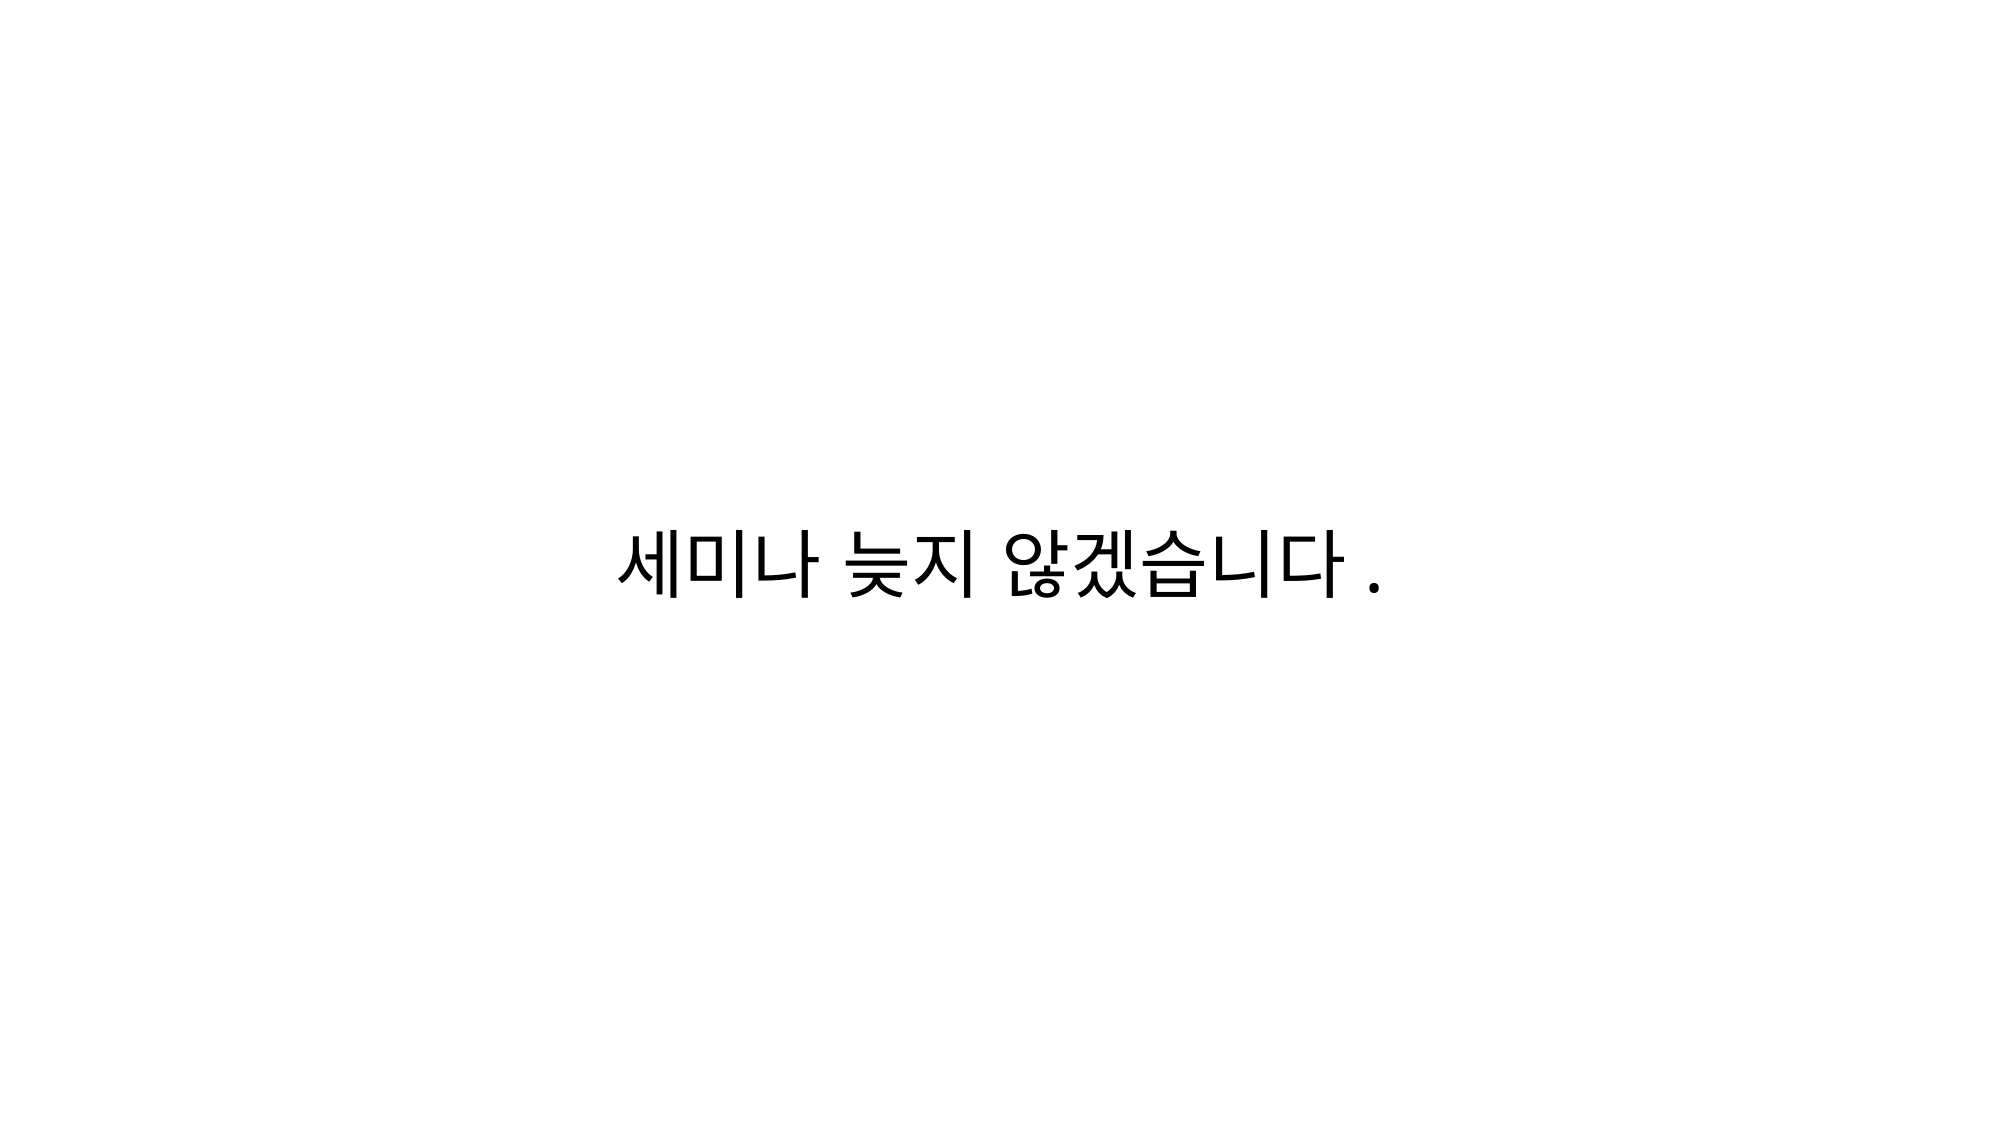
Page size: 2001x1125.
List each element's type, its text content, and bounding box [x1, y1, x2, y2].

text_box 세미나 늦지 않겠습니다. [455, 341, 1544, 784]
